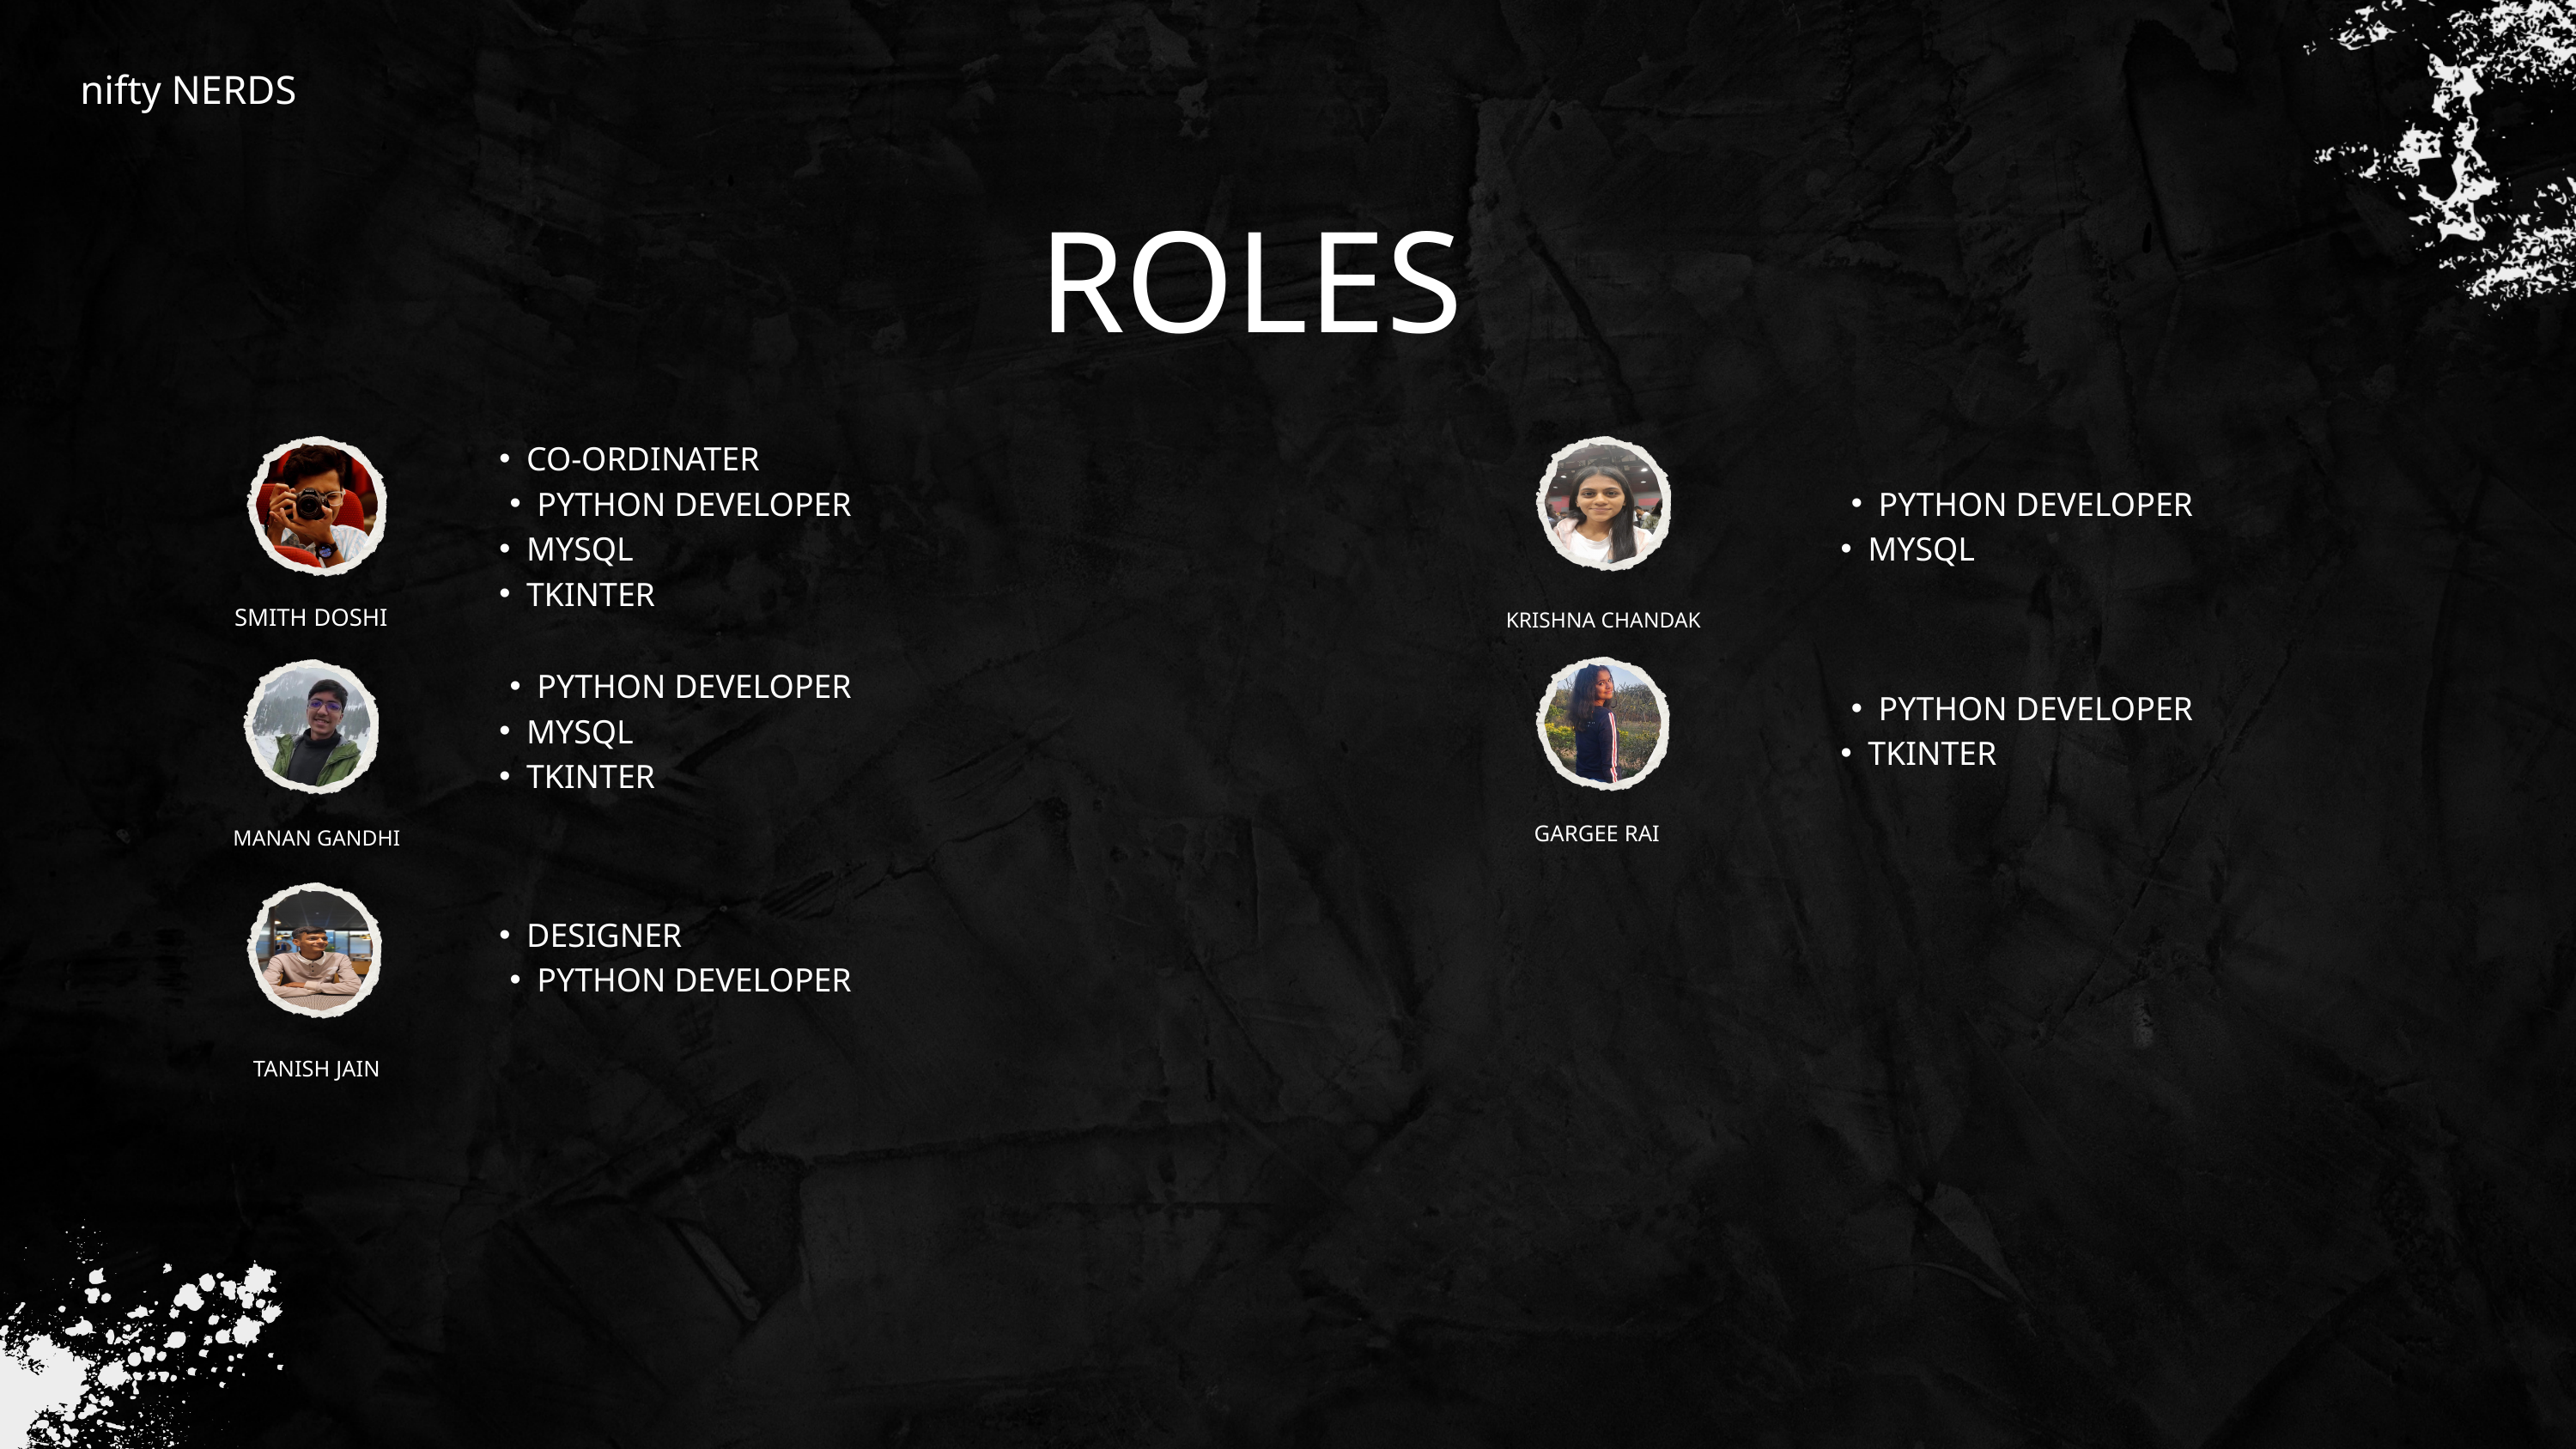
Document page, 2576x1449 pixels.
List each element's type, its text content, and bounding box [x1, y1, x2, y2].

text_box [0, 1187, 286, 1449]
text_box GARGEE RAI [1465, 815, 1729, 846]
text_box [246, 882, 383, 1019]
text_box DESIGNER PYTHON DEVELOPER [471, 908, 862, 1044]
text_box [1535, 657, 1670, 791]
text_box [2251, 0, 2576, 375]
text_box nifty NERDS [80, 57, 382, 169]
text_box PYTHON DEVELOPER TKINTER [1813, 682, 2204, 773]
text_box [243, 658, 380, 795]
text_box TANISH JAIN [185, 1050, 449, 1082]
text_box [1535, 435, 1672, 572]
text_box KRISHNA CHANDAK [1478, 603, 1729, 633]
text_box SMITH DOSHI [184, 598, 439, 632]
text_box PYTHON DEVELOPER MYSQL [1813, 432, 2204, 613]
text_box PYTHON DEVELOPER MYSQL TKINTER [471, 659, 862, 795]
text_box [0, 0, 2576, 1449]
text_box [246, 435, 387, 577]
text_box CO-ORDINATER PYTHON DEVELOPER MYSQL TKINTER [471, 432, 862, 613]
text_box MANAN GANDHI [190, 821, 444, 851]
text_box ROLES [844, 165, 1657, 361]
